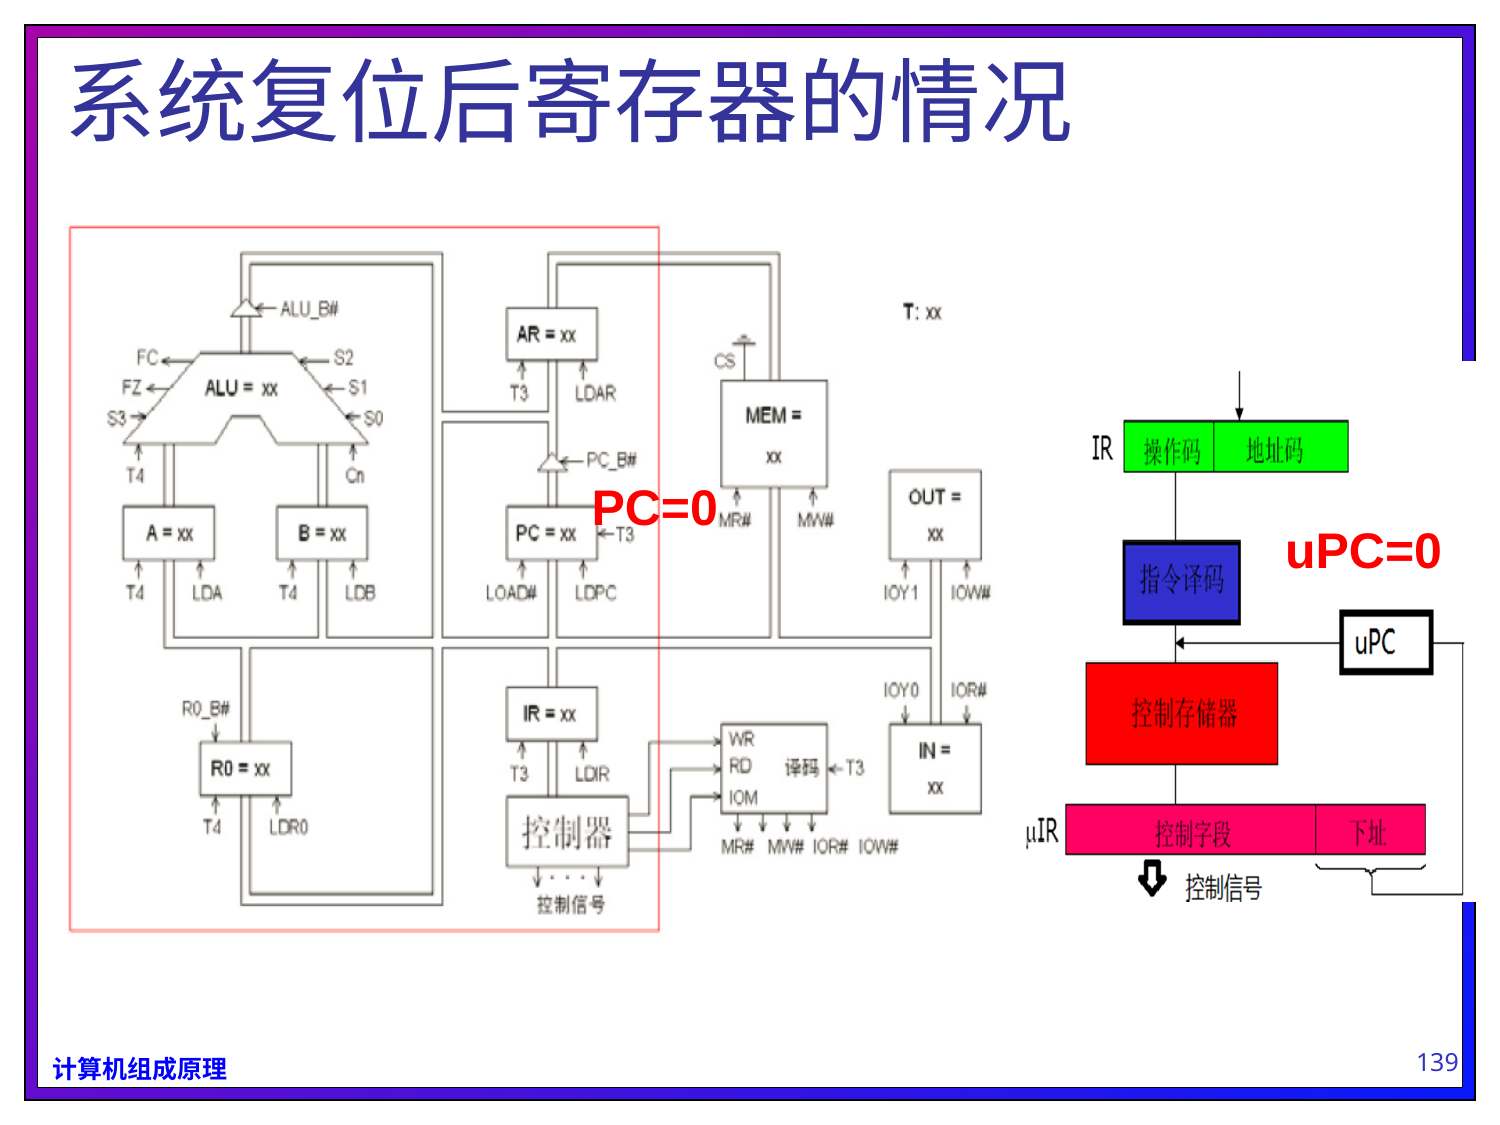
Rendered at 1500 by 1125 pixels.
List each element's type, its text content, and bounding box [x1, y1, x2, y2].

picture [40, 196, 1481, 953]
title 系统复位后寄存器的情况 [49, 42, 1425, 161]
